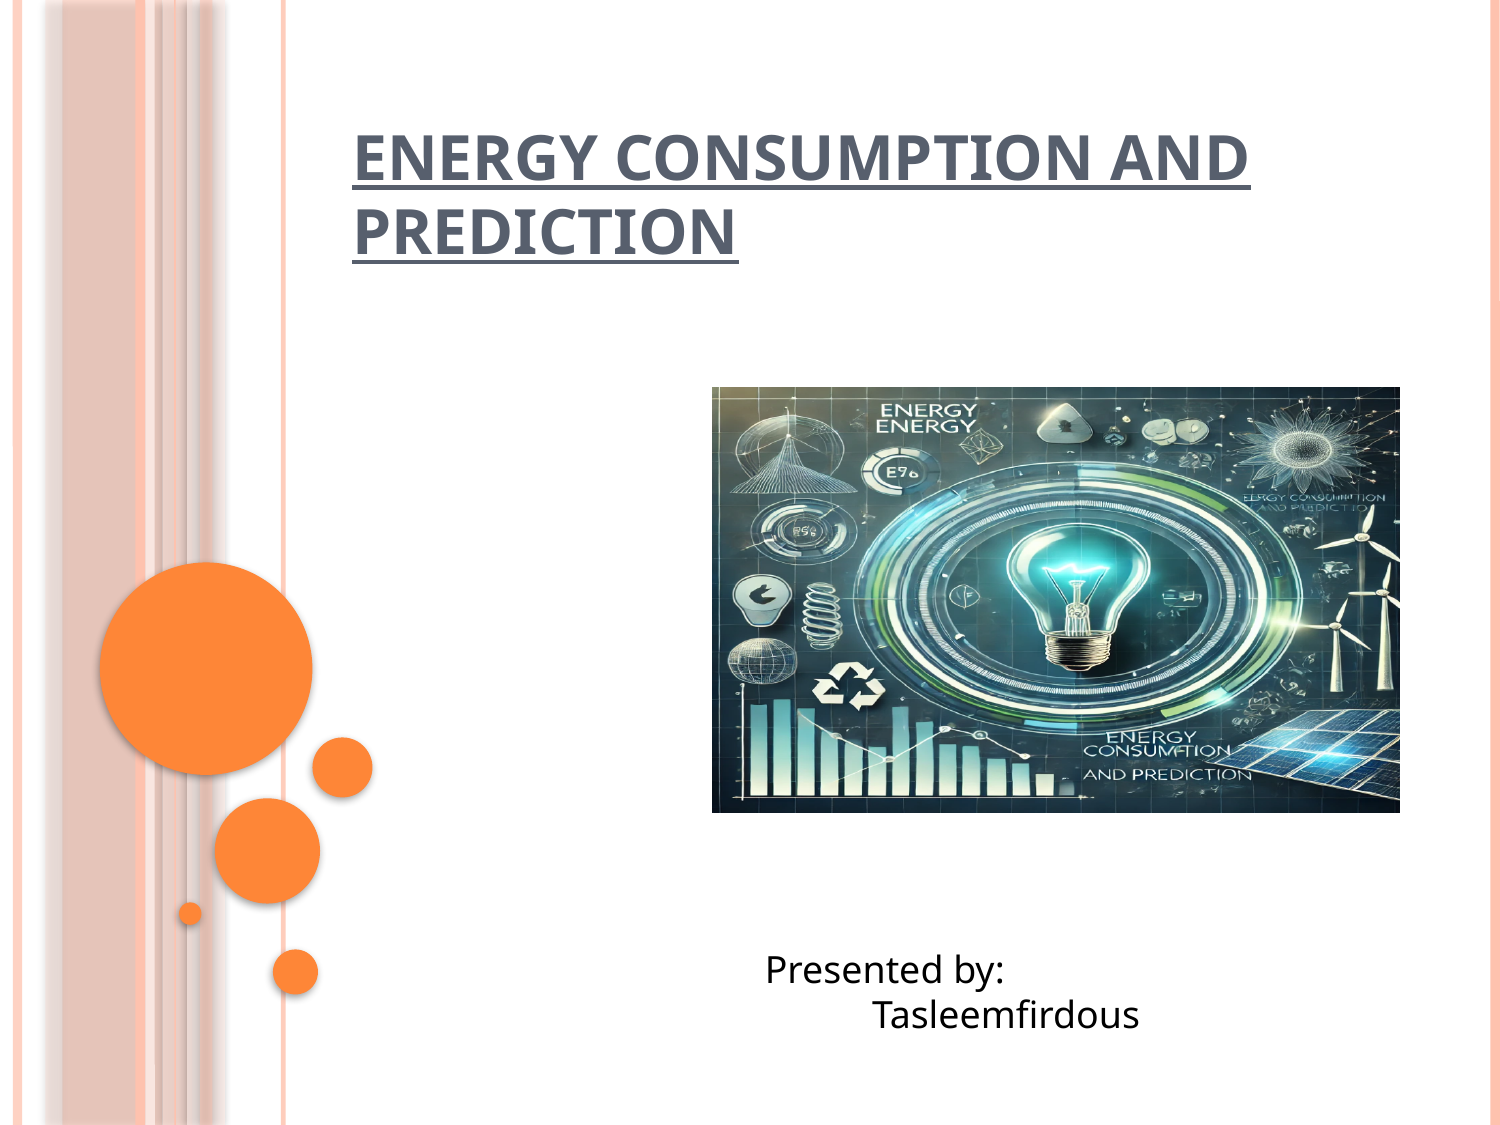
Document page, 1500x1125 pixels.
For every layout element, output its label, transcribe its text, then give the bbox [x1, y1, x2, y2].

title Energy Consumption and Prediction [337, 99, 1425, 275]
text_box Presented by: Tasleemfirdous [750, 938, 1400, 1043]
picture [711, 386, 1401, 814]
